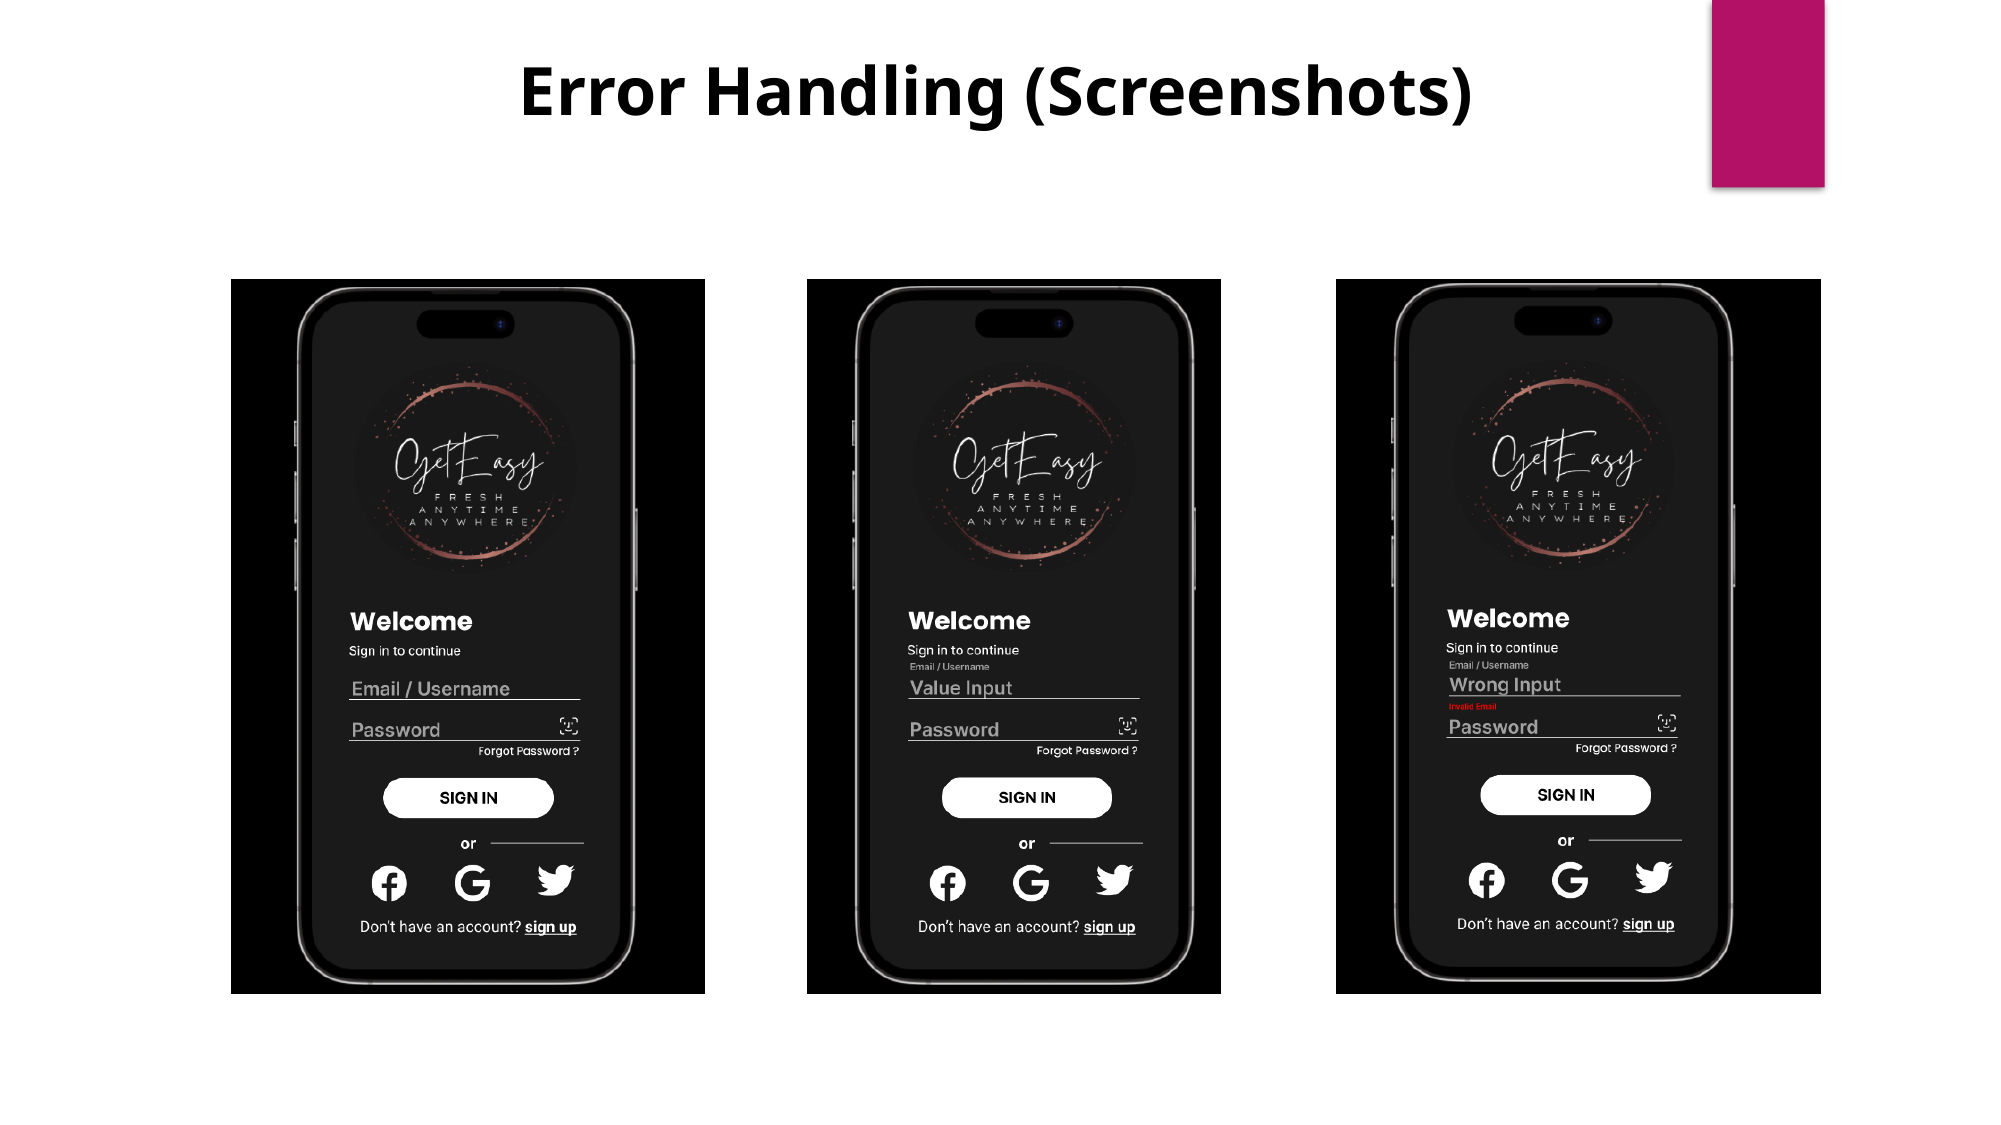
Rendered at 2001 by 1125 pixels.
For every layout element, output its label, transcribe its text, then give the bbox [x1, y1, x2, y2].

picture [1336, 279, 1821, 995]
picture [807, 279, 1221, 995]
picture [231, 279, 706, 995]
text_box Error Handling (Screenshots) [503, 41, 1525, 136]
